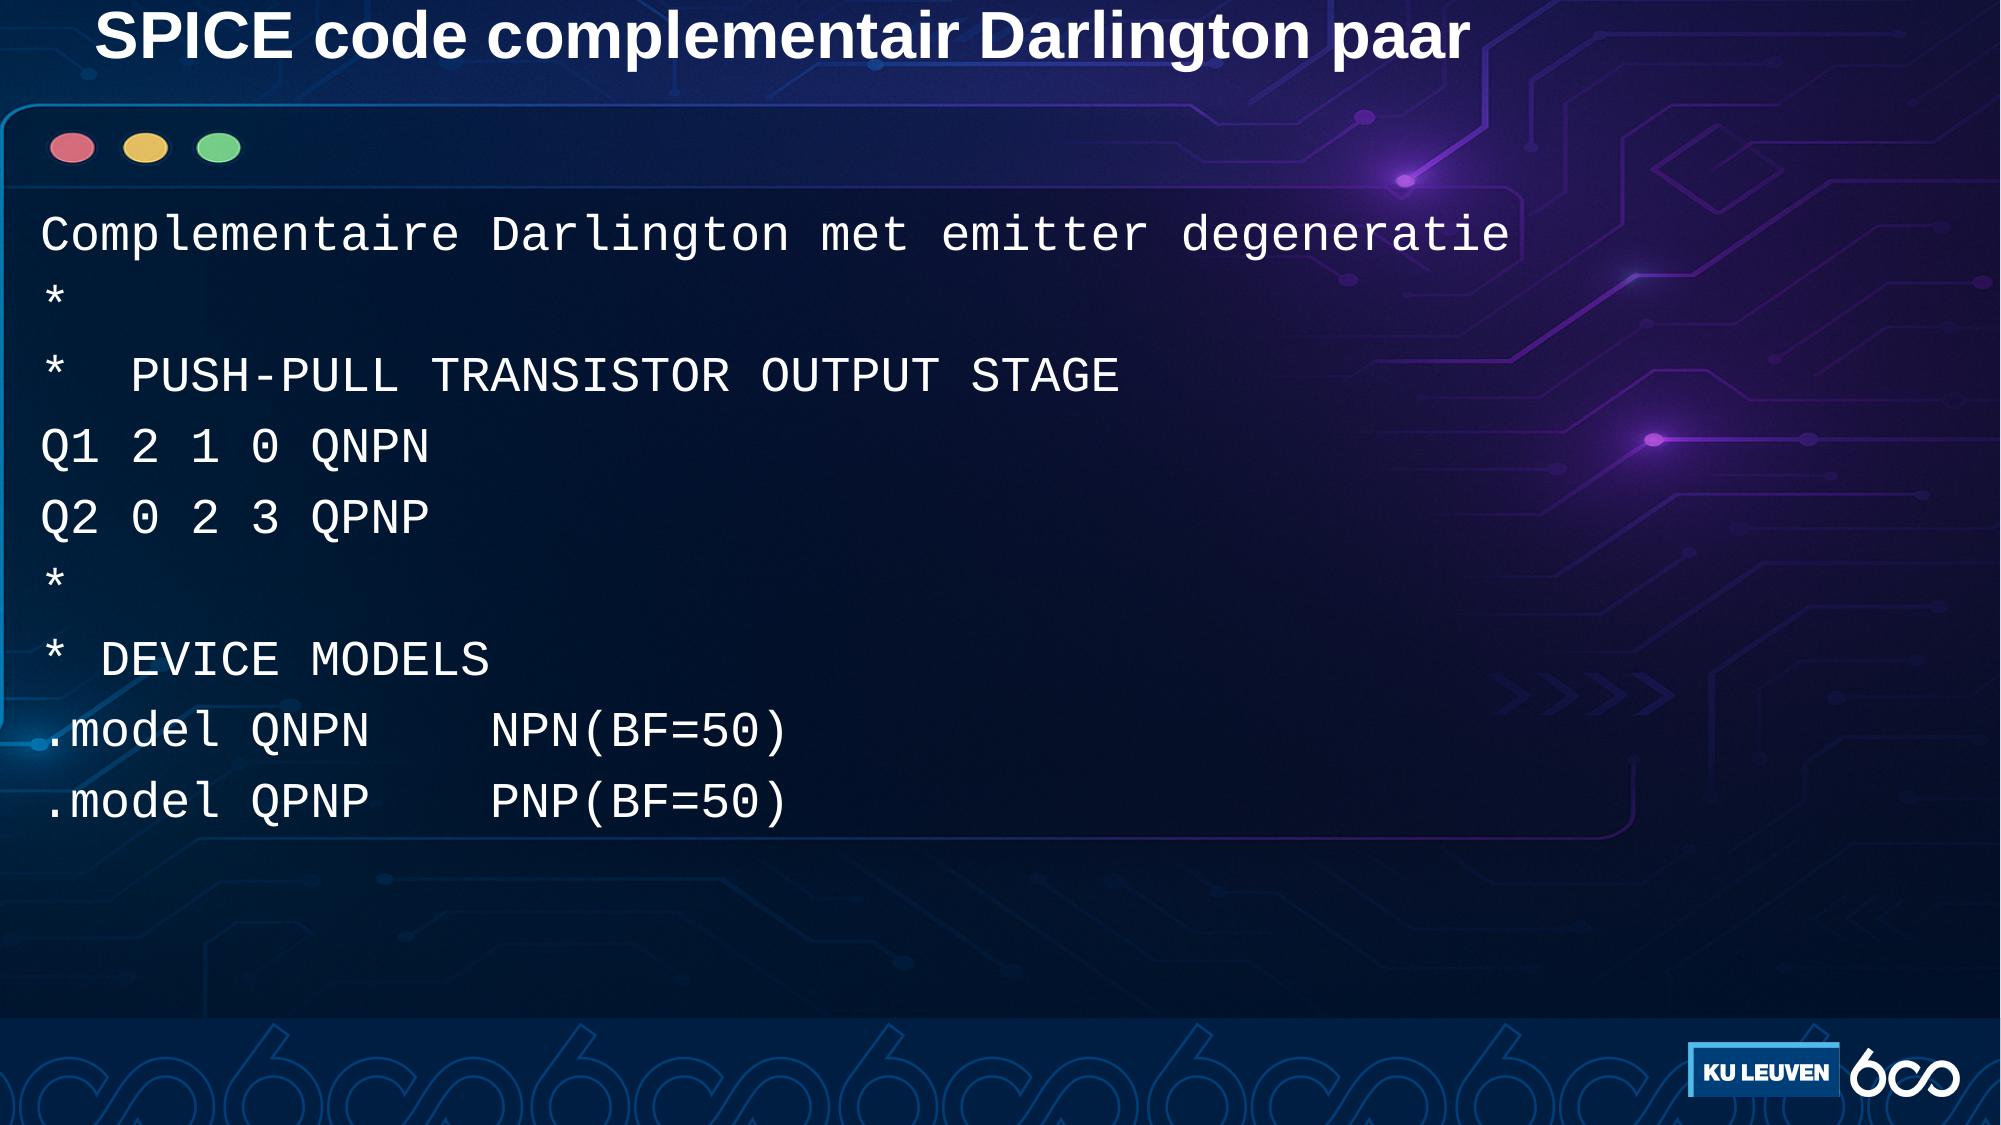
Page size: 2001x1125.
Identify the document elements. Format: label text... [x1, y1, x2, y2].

list Complementaire Darlington met emitter degeneratie * * PUSH-PULL TRANSISTOR OUTPUT STAGE Q1 2 1 0 QNPN Q2 0 2 3 QPNP * * DEVICE MODELS .model QNPN NPN(BF=50) .model QPNP PNP(BF=50) [40, 210, 1945, 982]
picture [0, 0, 2001, 1125]
title SPICE code complementair Darlington paar [94, 0, 1906, 96]
